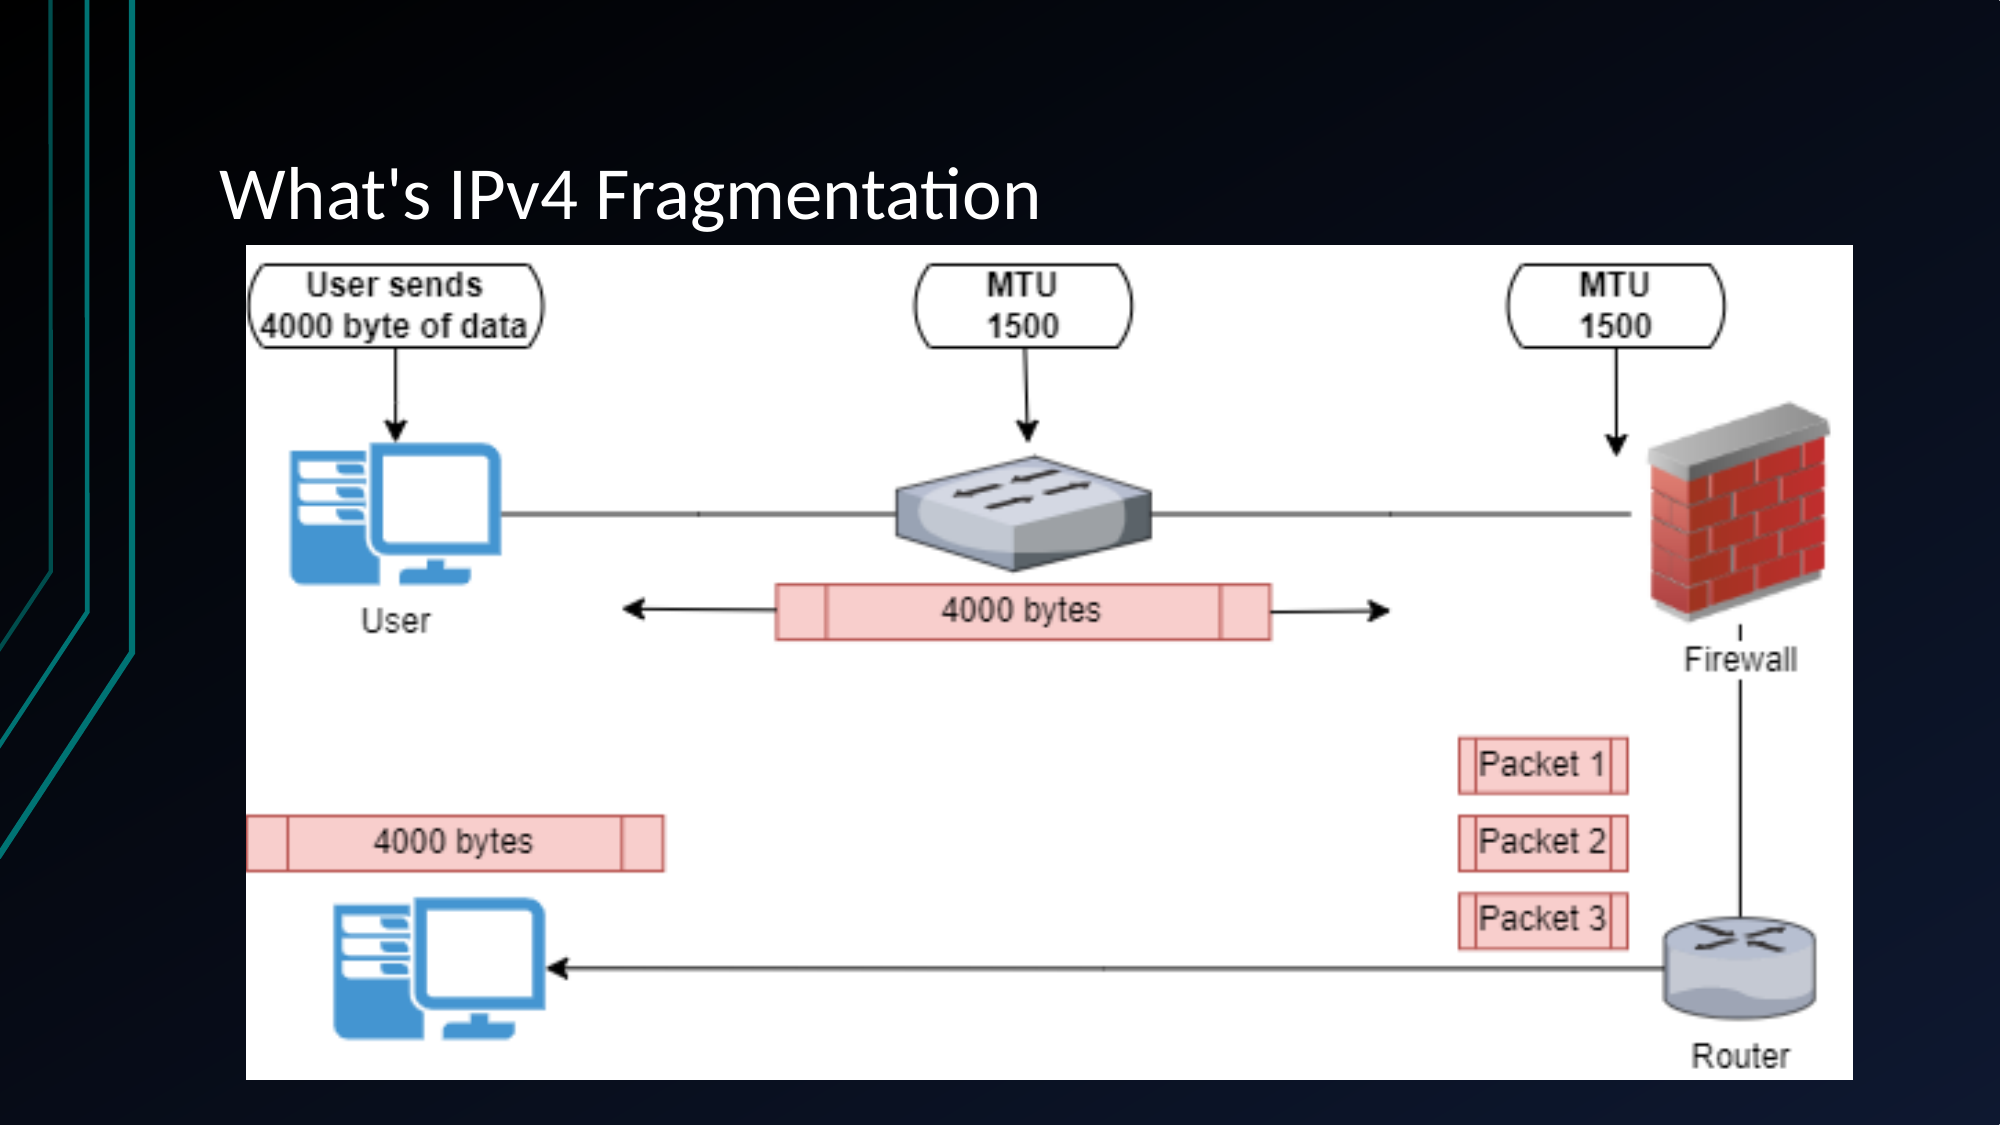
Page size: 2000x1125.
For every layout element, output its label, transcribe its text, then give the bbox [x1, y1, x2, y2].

title What's IPv4 Fragmentation [199, 45, 1900, 246]
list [246, 245, 1854, 1081]
